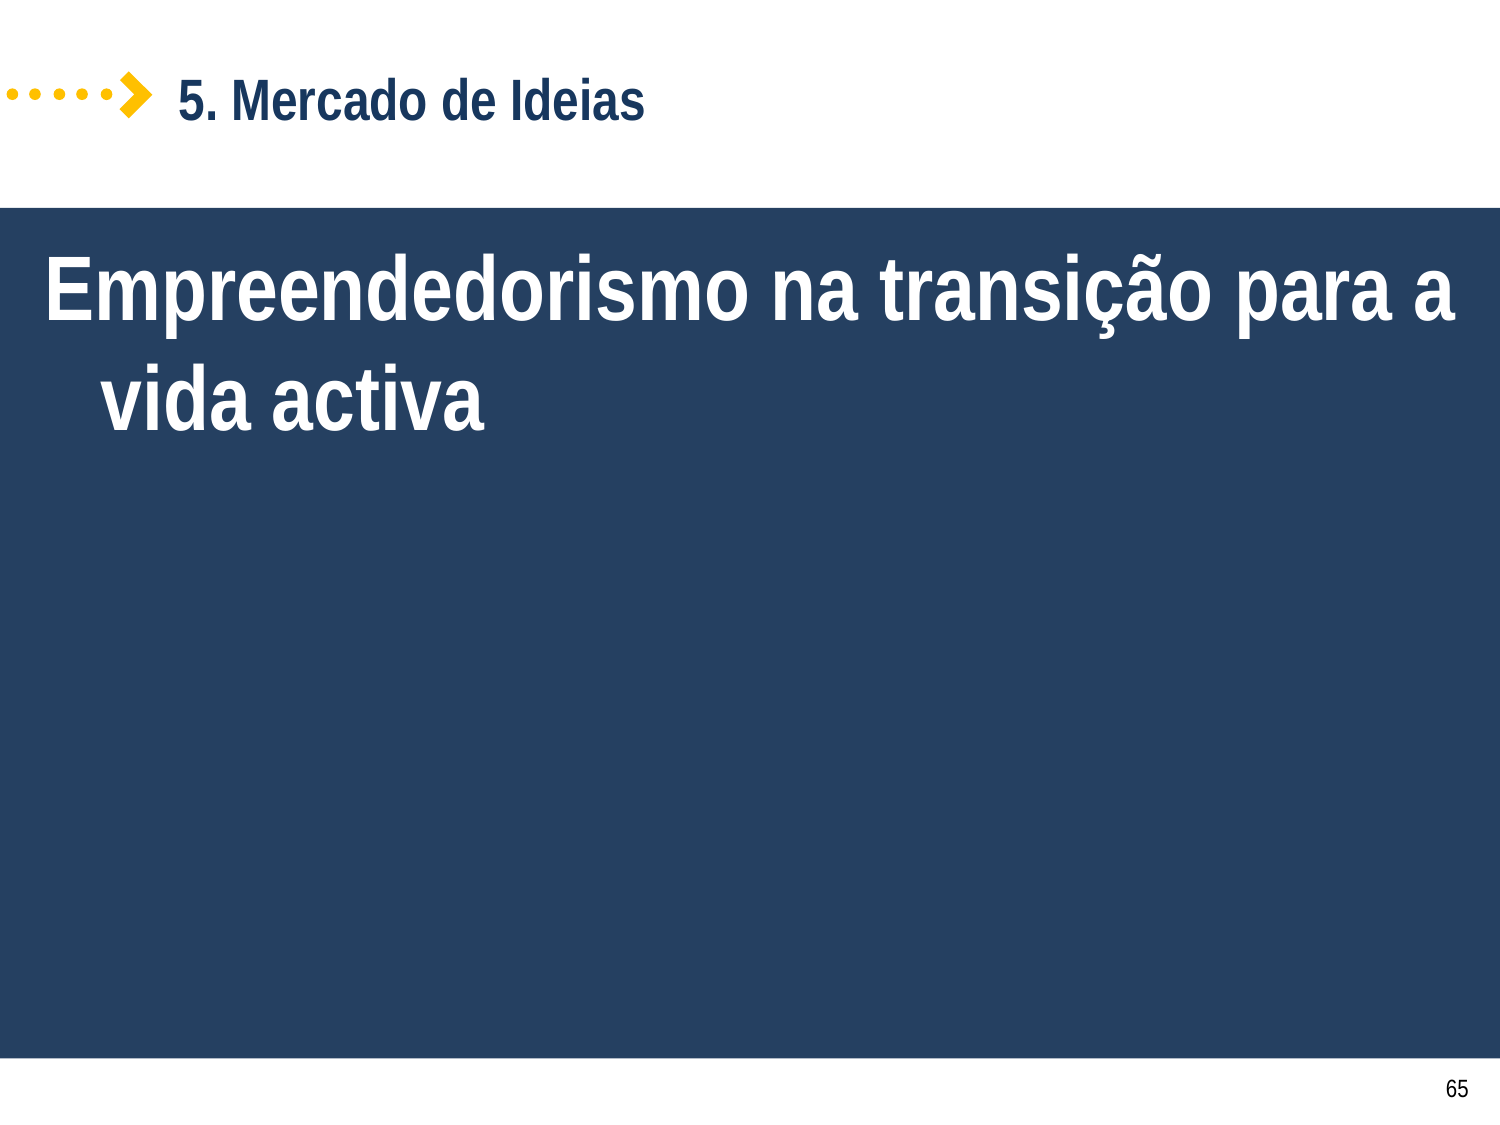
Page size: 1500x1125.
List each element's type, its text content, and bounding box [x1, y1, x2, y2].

text_box 5. Mercado de Ideias [164, 54, 1477, 140]
text_box Empreendedorismo na transição para a vida activa [29, 221, 1500, 456]
text_box [0, 206, 1500, 1061]
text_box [6, 77, 146, 112]
slide_number 65 [1133, 1057, 1484, 1118]
